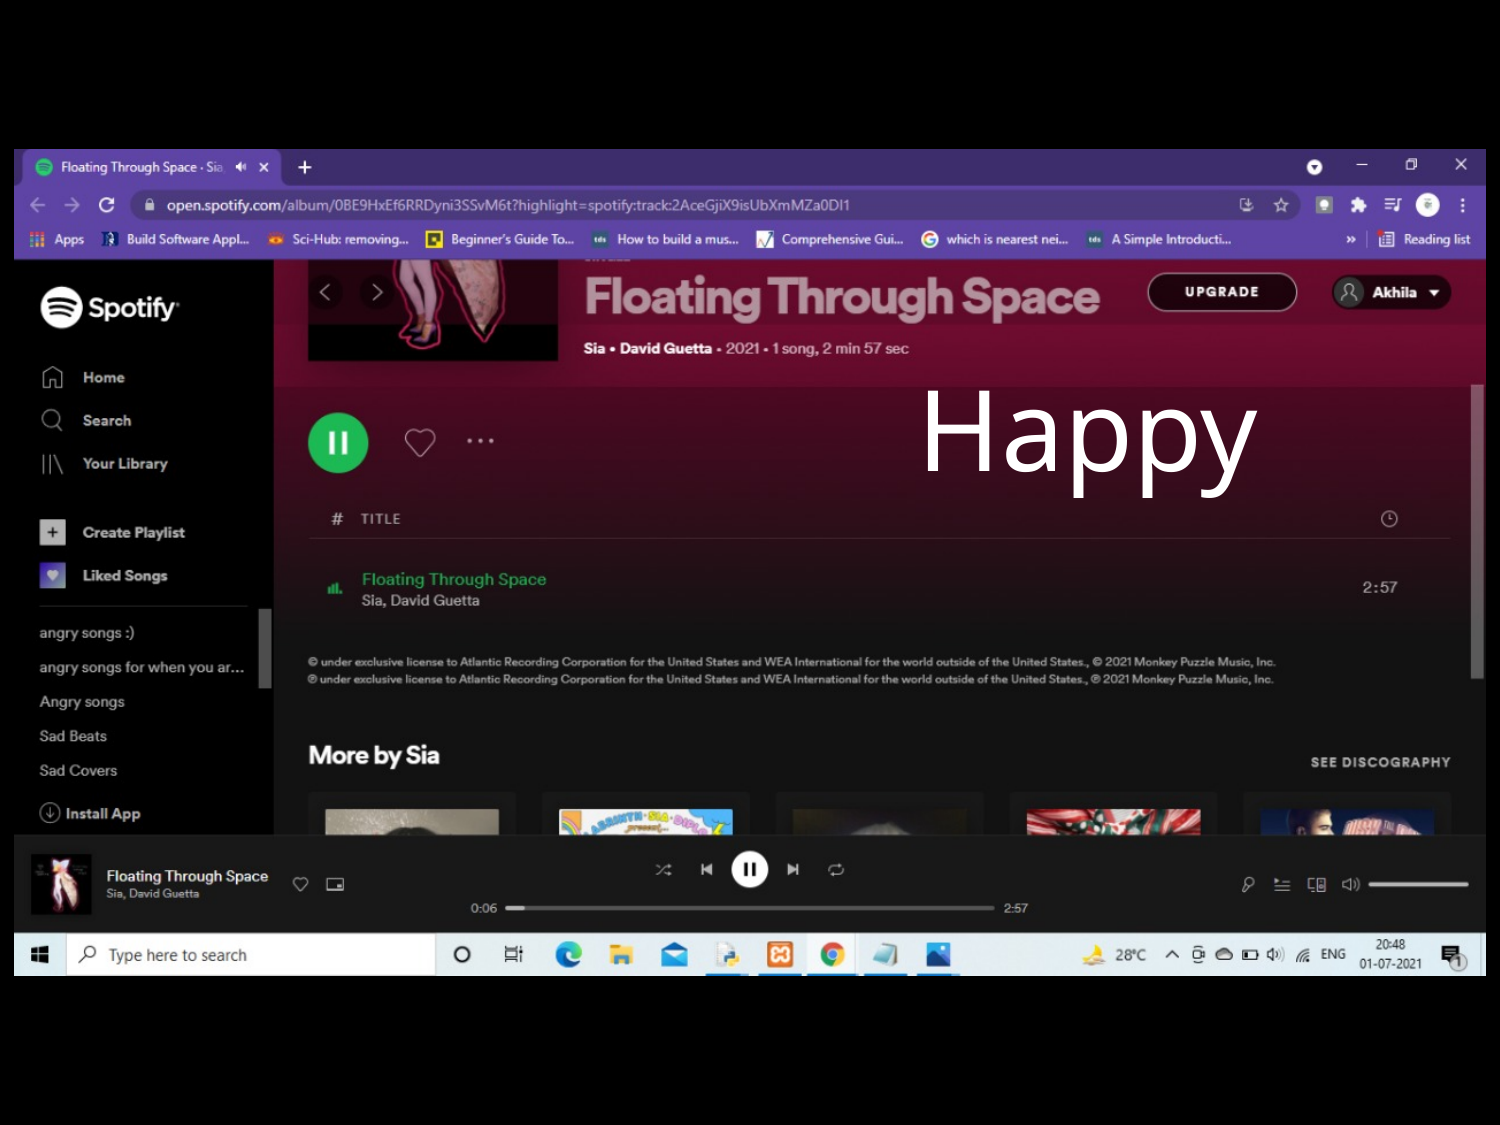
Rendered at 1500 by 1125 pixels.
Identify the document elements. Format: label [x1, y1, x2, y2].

picture [13, 148, 1487, 977]
